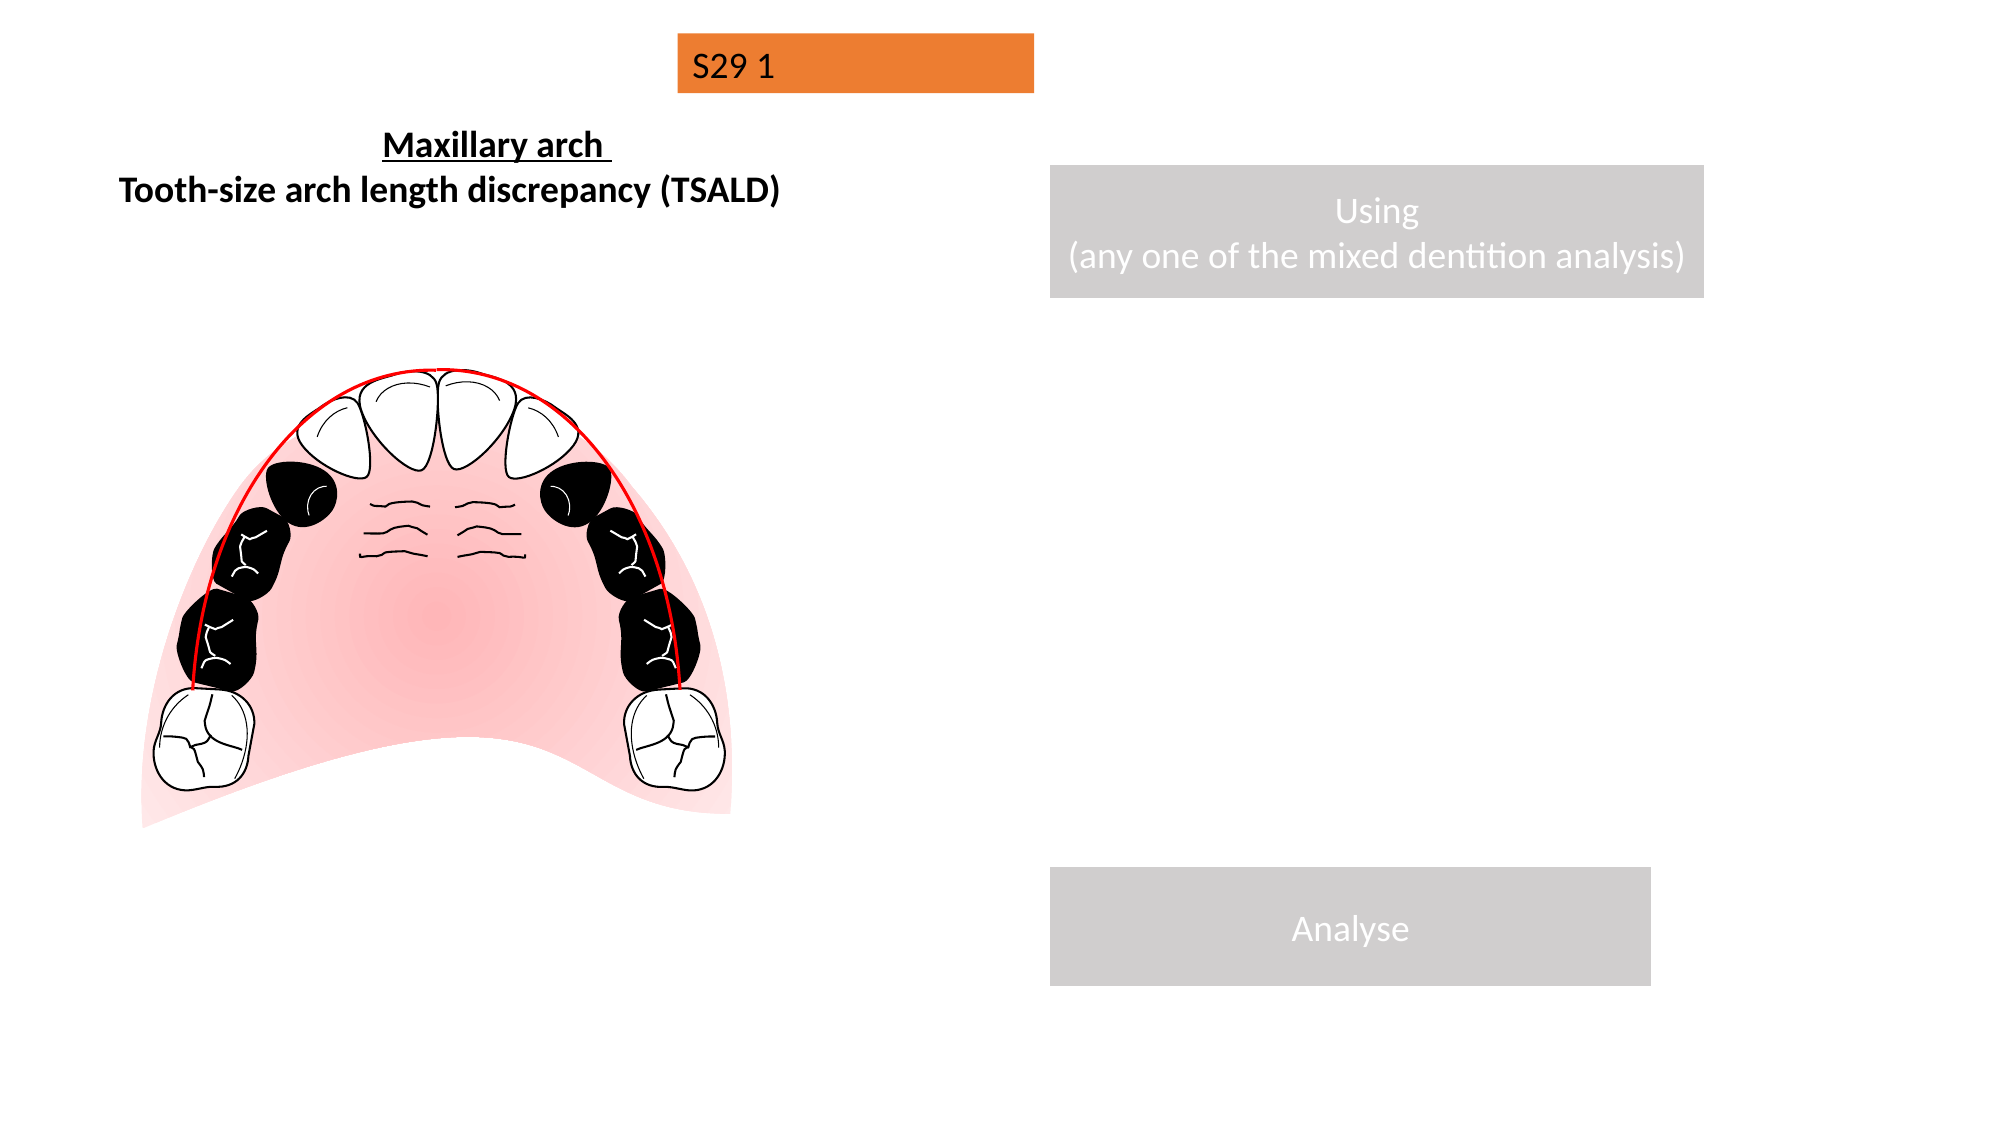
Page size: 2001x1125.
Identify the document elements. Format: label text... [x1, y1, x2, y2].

text_box Analyse [1050, 867, 1651, 986]
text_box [113, 369, 766, 850]
text_box Maxillary arch Tooth-size arch length discrepancy (TSALD) [70, 112, 998, 218]
text_box S29 1 [677, 33, 1035, 94]
text_box Using (any one of the mixed dentition analysis) [1050, 165, 1704, 298]
